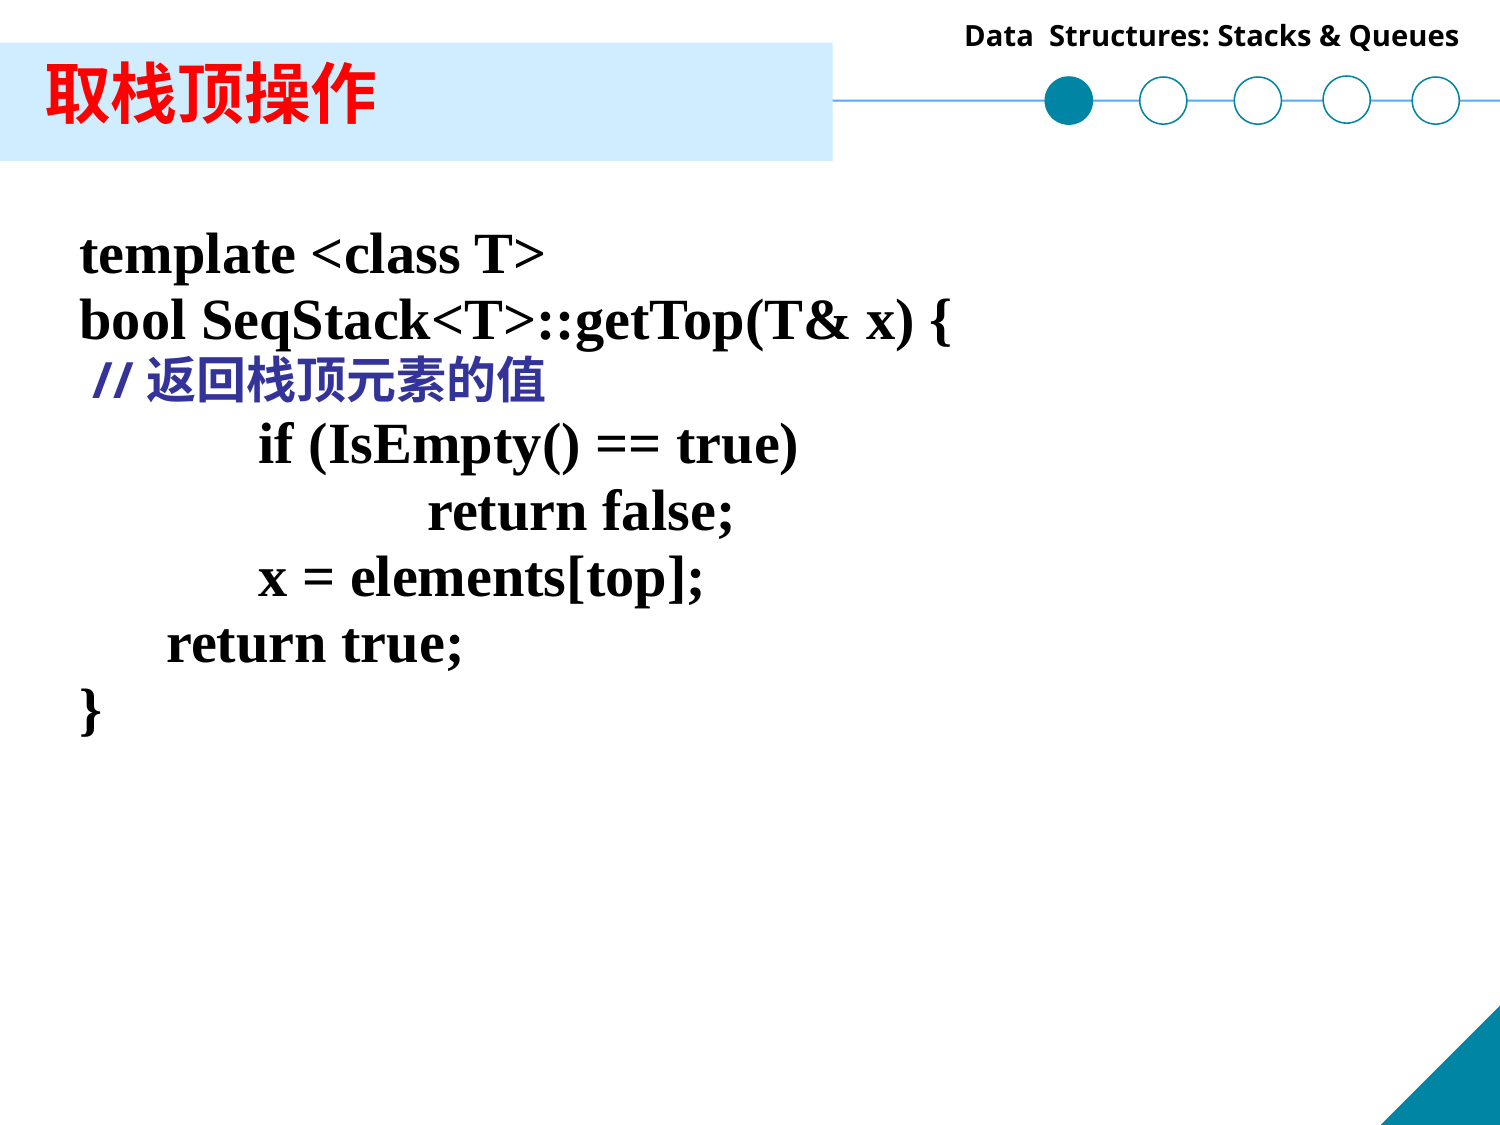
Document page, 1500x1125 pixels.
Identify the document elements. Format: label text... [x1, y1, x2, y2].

title 取栈顶操作 [29, 43, 1308, 161]
text_box template <class T> bool SeqStack<T>::getTop(T& x) { //返回栈顶元素的值 if (IsEmpty() == true) return false; x = elements[top]; return true; } [64, 125, 1415, 1071]
text_box [1234, 77, 1282, 125]
text_box [1139, 77, 1187, 125]
text_box [1412, 77, 1460, 125]
text_box [1045, 77, 1093, 125]
text_box [1323, 76, 1371, 124]
